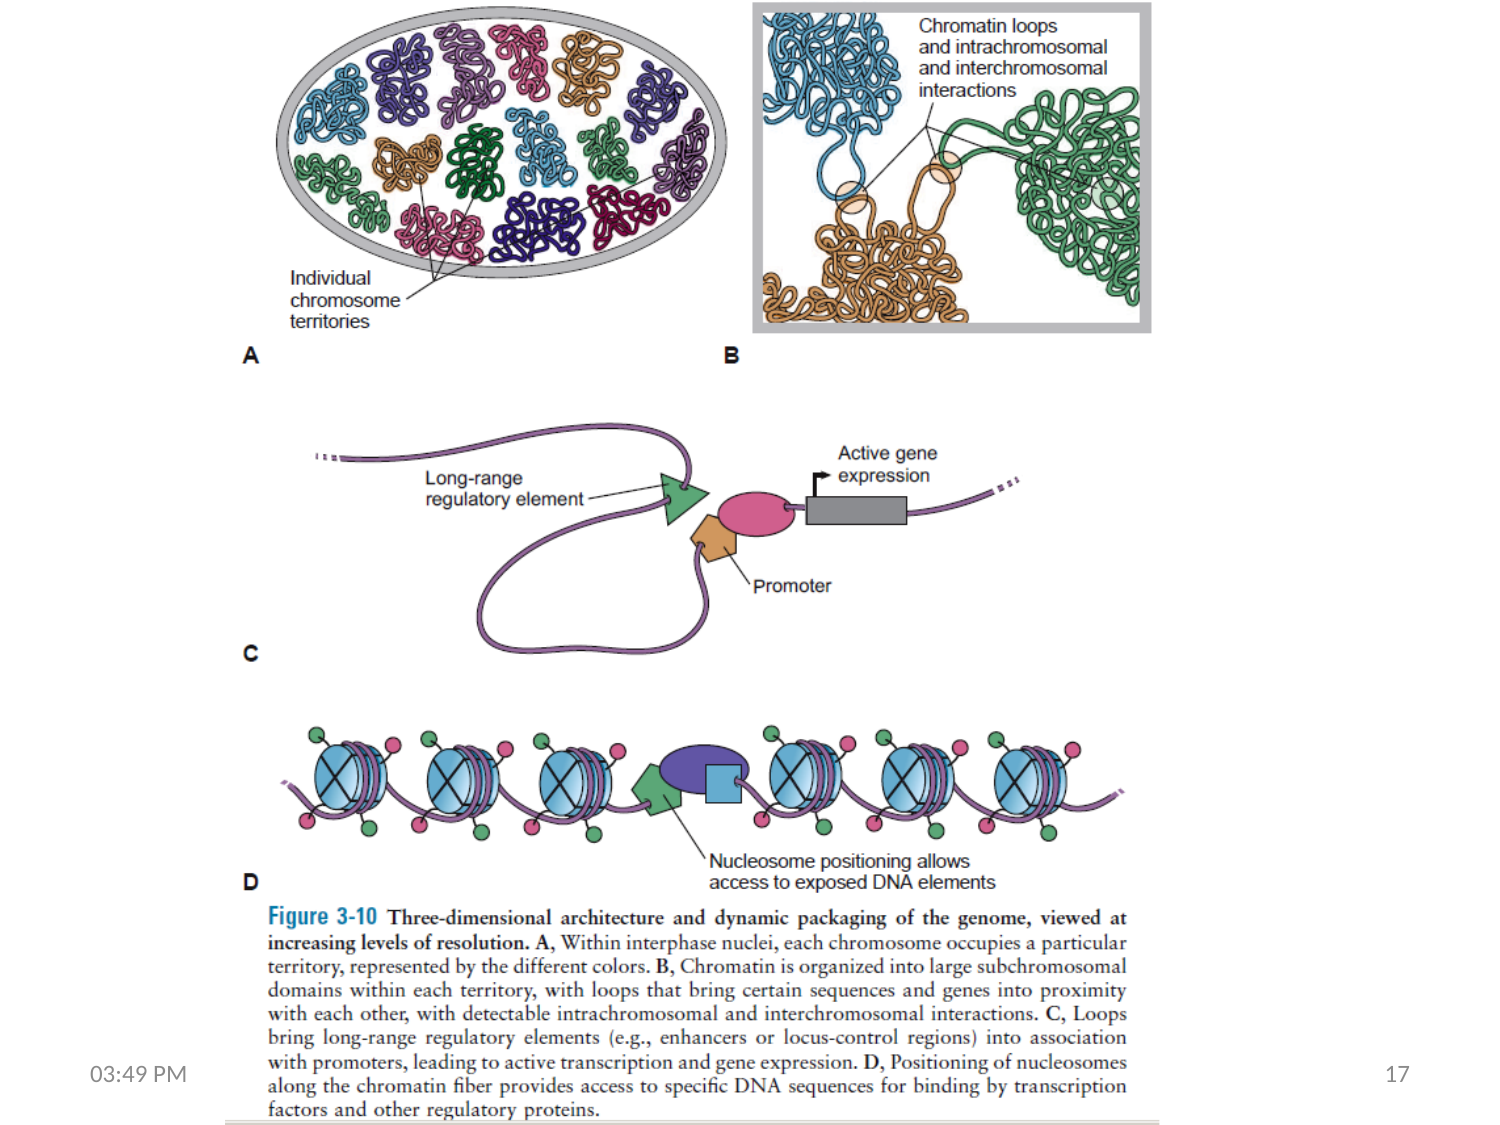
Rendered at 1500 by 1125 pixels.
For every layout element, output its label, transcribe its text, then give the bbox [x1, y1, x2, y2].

picture [224, 1, 1160, 1125]
slide_number 17 [1163, 1042, 1425, 1103]
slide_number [75, 1042, 219, 1103]
